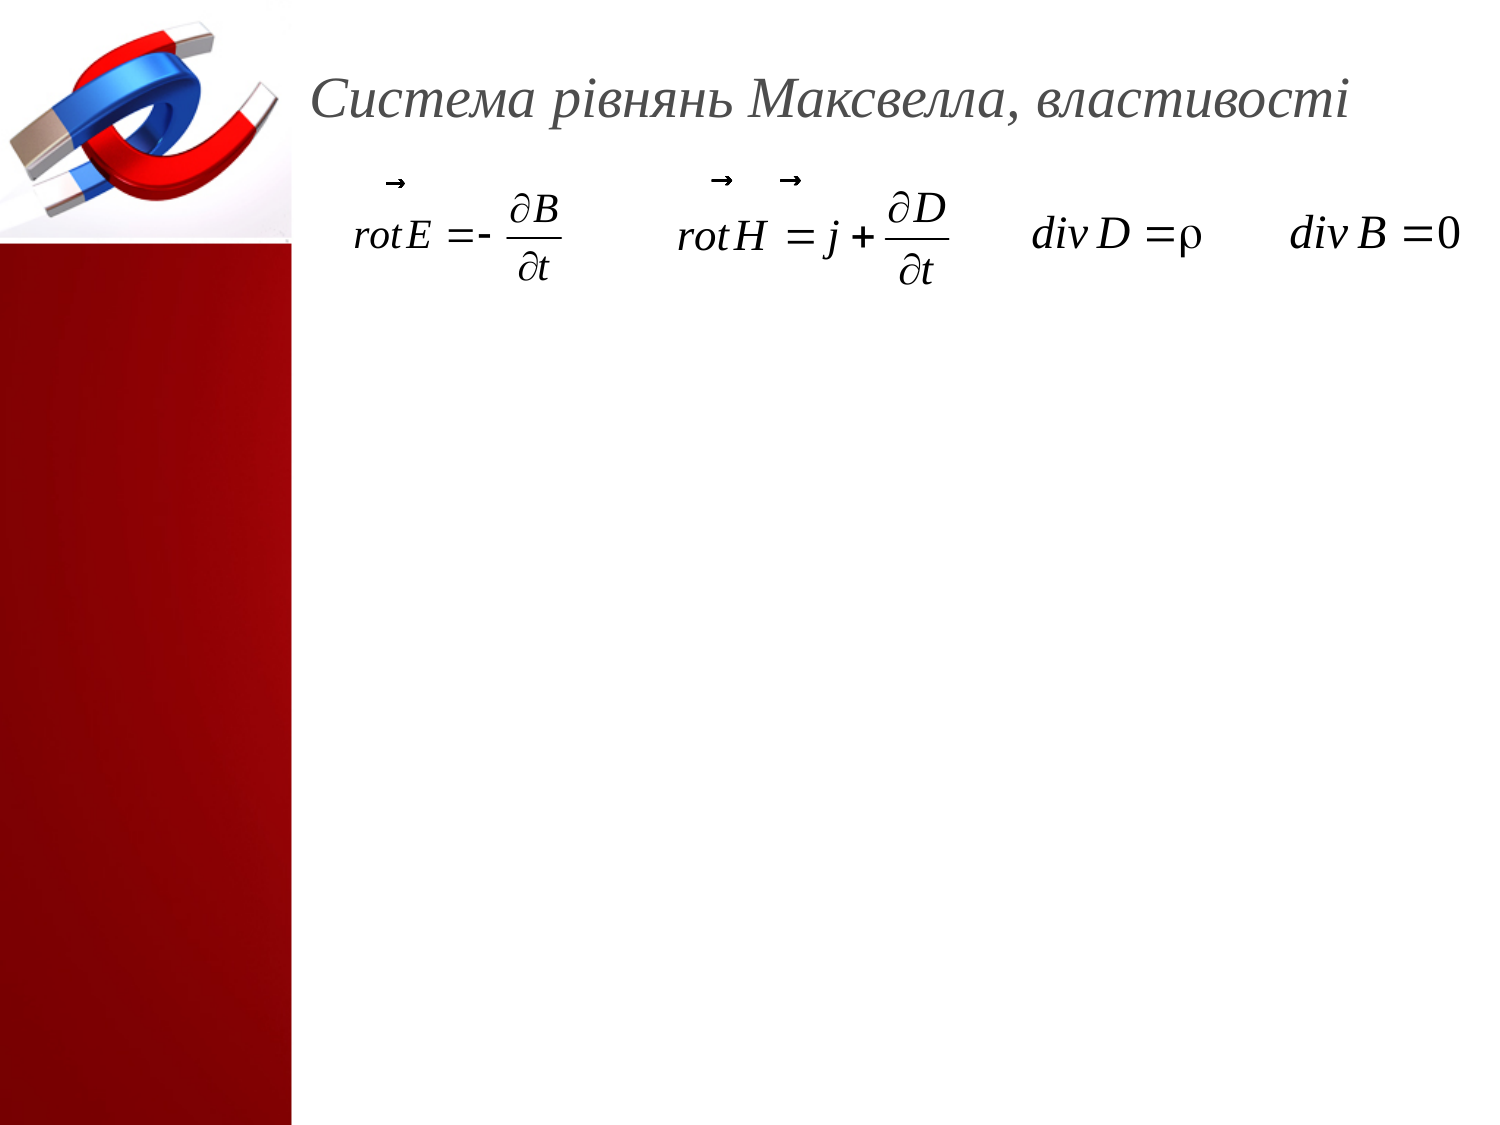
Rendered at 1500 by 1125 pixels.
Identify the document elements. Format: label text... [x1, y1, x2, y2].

picture [0, 0, 1500, 1125]
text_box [1283, 193, 1467, 268]
text_box Система рівнянь Максвелла, властивості [295, 59, 1500, 131]
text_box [1025, 196, 1209, 268]
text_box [670, 172, 955, 292]
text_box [348, 176, 568, 288]
